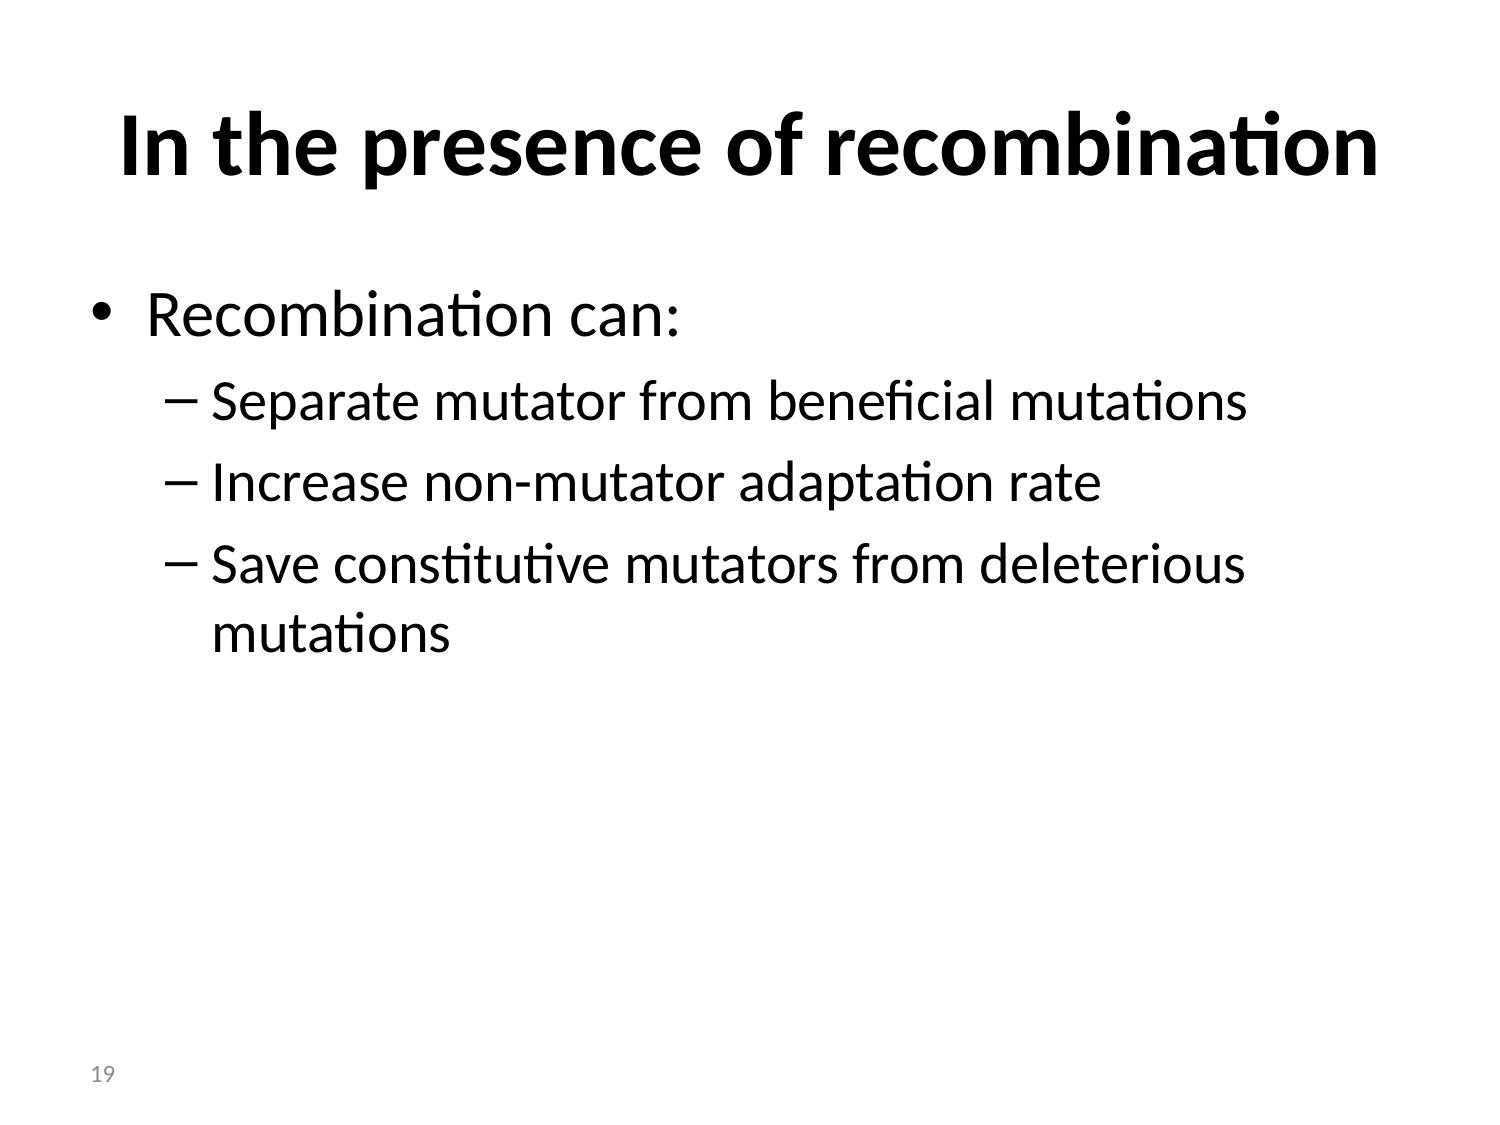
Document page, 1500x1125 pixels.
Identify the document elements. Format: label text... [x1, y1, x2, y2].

title In the presence of recombination [75, 45, 1425, 233]
slide_number 19 [75, 1042, 425, 1103]
list Recombination can: Separate mutator from beneficial mutations Increase non-mutator adaptation rate Save constitutive mutators from deleterious mutations [75, 262, 1400, 1071]
